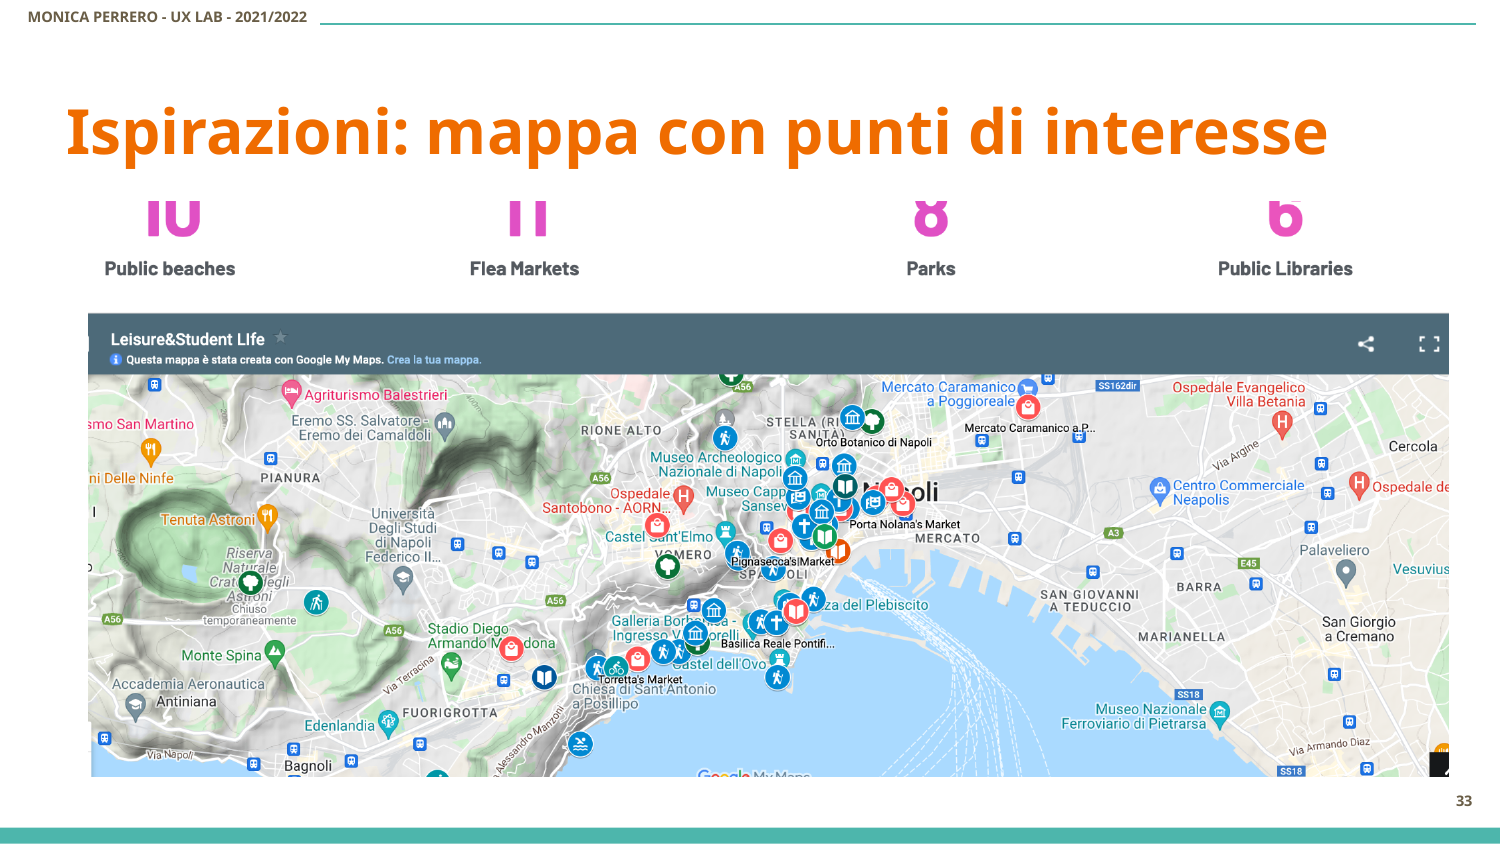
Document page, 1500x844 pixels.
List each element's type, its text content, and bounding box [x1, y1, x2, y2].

picture [88, 201, 1450, 778]
slide_number ‹#› [1397, 768, 1488, 834]
title Ispirazioni: mappa con punti di interesse [51, 72, 1449, 189]
